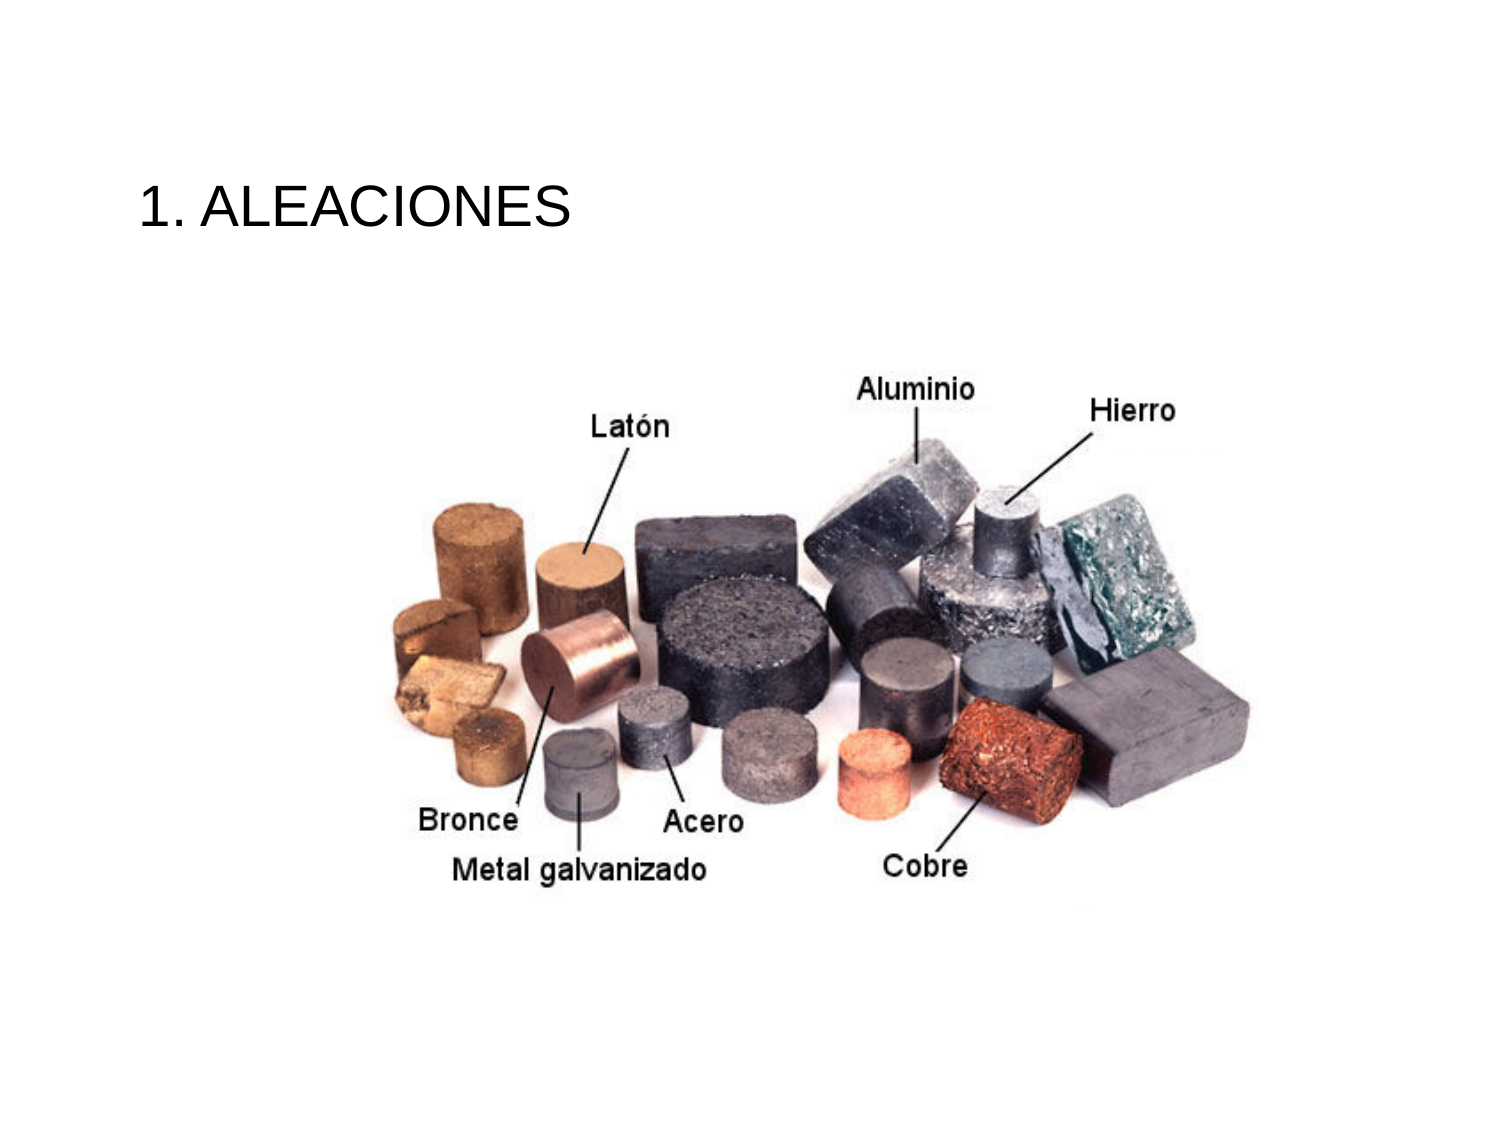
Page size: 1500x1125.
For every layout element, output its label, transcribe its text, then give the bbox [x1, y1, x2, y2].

picture [383, 361, 1260, 911]
text_box 1. ALEACIONES [123, 160, 1341, 246]
